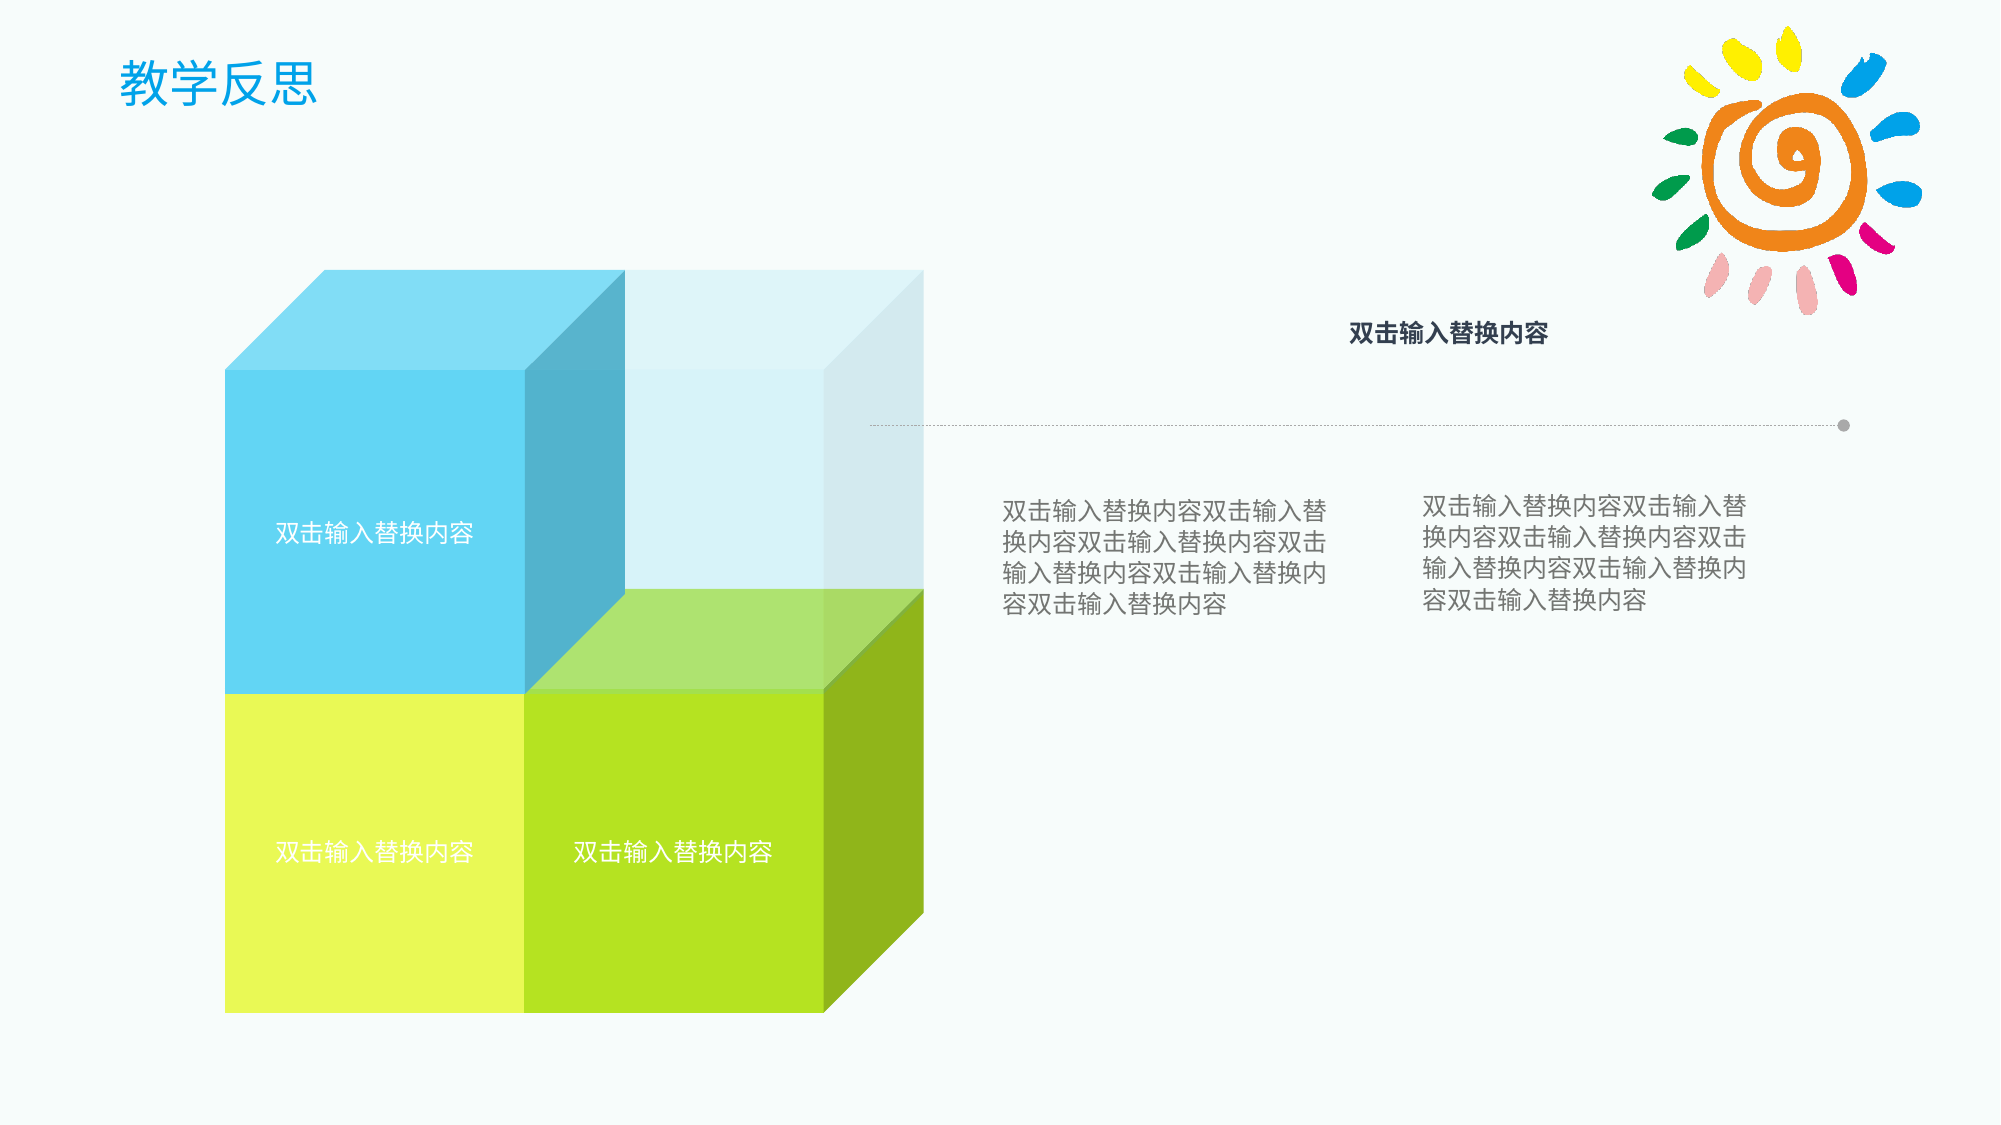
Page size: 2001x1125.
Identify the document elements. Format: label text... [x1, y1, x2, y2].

text_box 双击输入替换内容双击输入替换内容双击输入替换内容双击输入替换内容双击输入替换内容双击输入替换内容 [1408, 481, 1765, 622]
text_box 双击输入替换内容 [223, 695, 522, 1014]
text_box 双击输入替换内容 [1026, 237, 1874, 426]
text_box [522, 268, 925, 695]
text_box 双击输入替换内容 [522, 596, 925, 1014]
text_box 双击输入替换内容双击输入替换内容双击输入替换内容双击输入替换内容双击输入替换内容双击输入替换内容 [987, 486, 1345, 627]
text_box 双击输入替换内容 [223, 268, 623, 695]
picture [1652, 26, 1922, 315]
